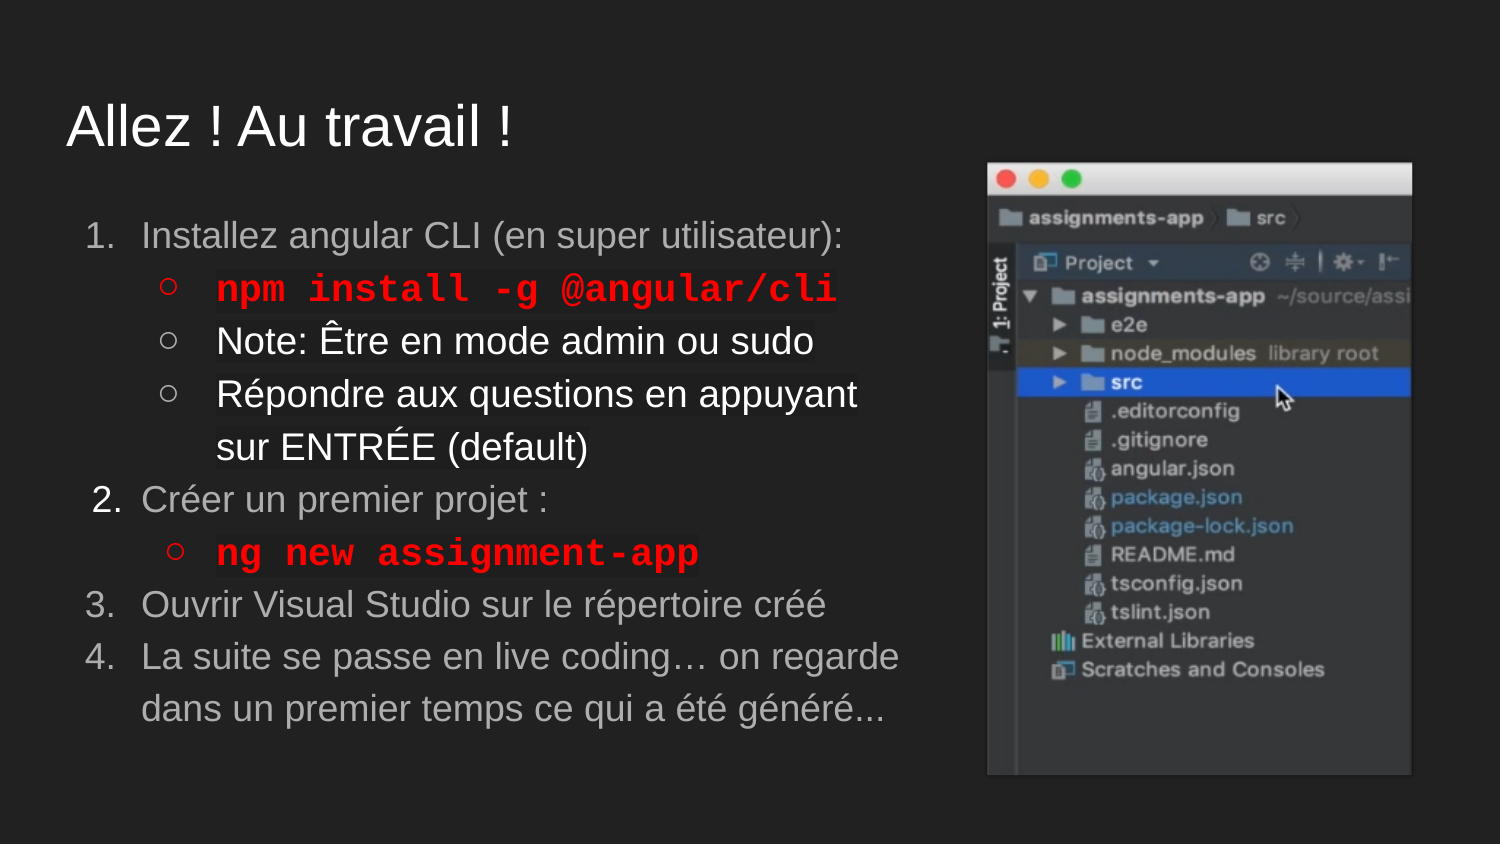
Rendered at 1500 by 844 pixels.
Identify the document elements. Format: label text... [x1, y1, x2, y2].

picture [979, 155, 1421, 783]
list Installez angular CLI (en super utilisateur): npm install -g @angular/cli Note: Être en mode admin ou sudo Répondre aux questions en appuyant sur ENTRÉE (default) Créer un premier projet : ng new assignment-app Ouvrir Visual Studio sur le répertoire créé La suite se passe en live coding… on regarde dans un premier temps ce qui a été généré... [51, 189, 929, 750]
title Allez ! Au travail ! [51, 72, 1449, 167]
